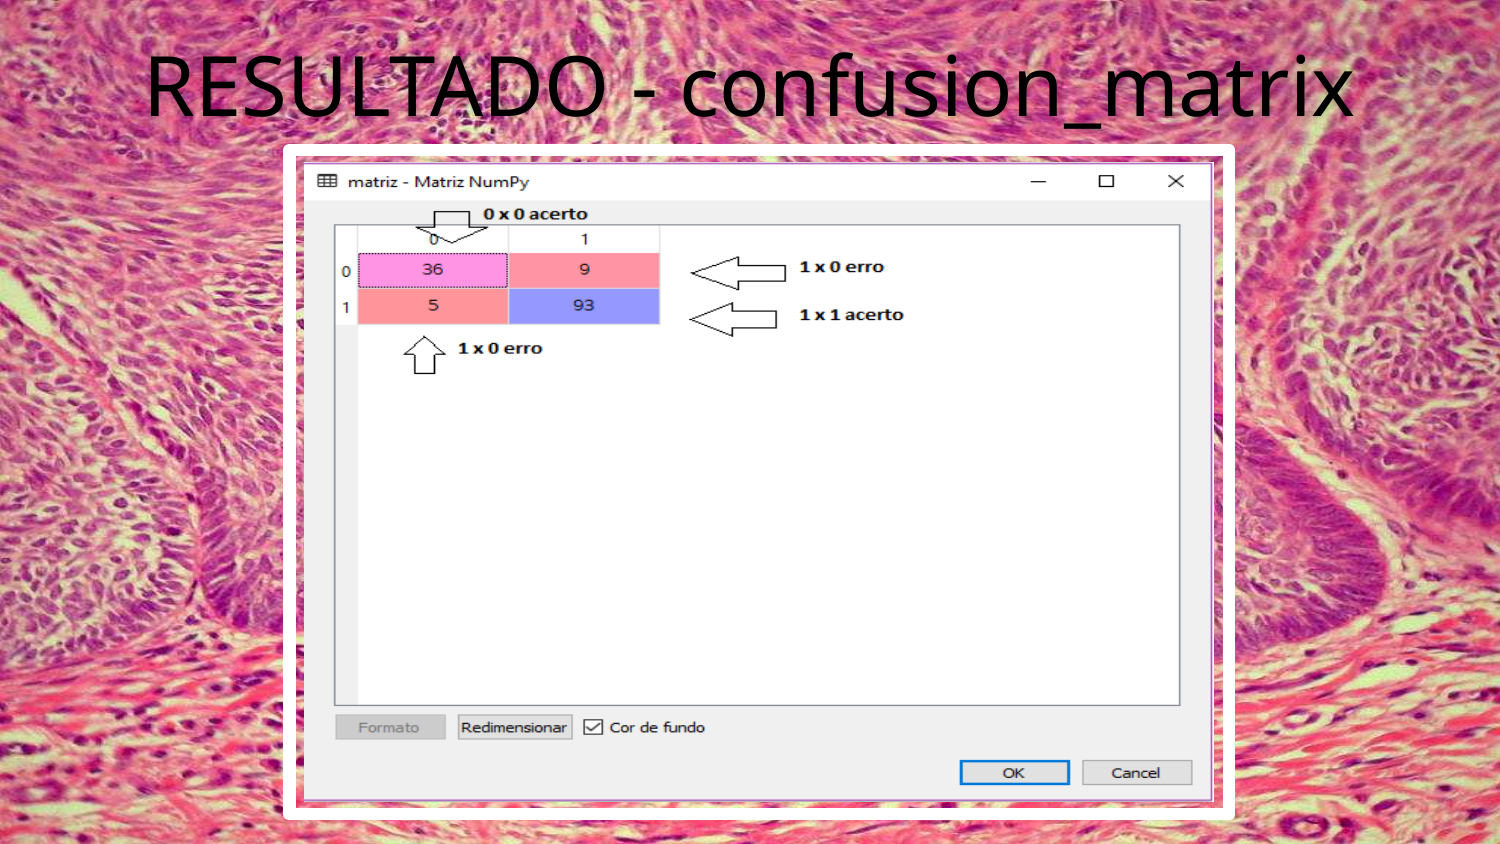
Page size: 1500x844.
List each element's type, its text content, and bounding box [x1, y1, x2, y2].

text_box RESULTADO - confusion_matrix [17, 0, 1483, 166]
picture [0, 0, 1500, 844]
picture [304, 162, 1215, 802]
text_box [287, 170, 1231, 816]
